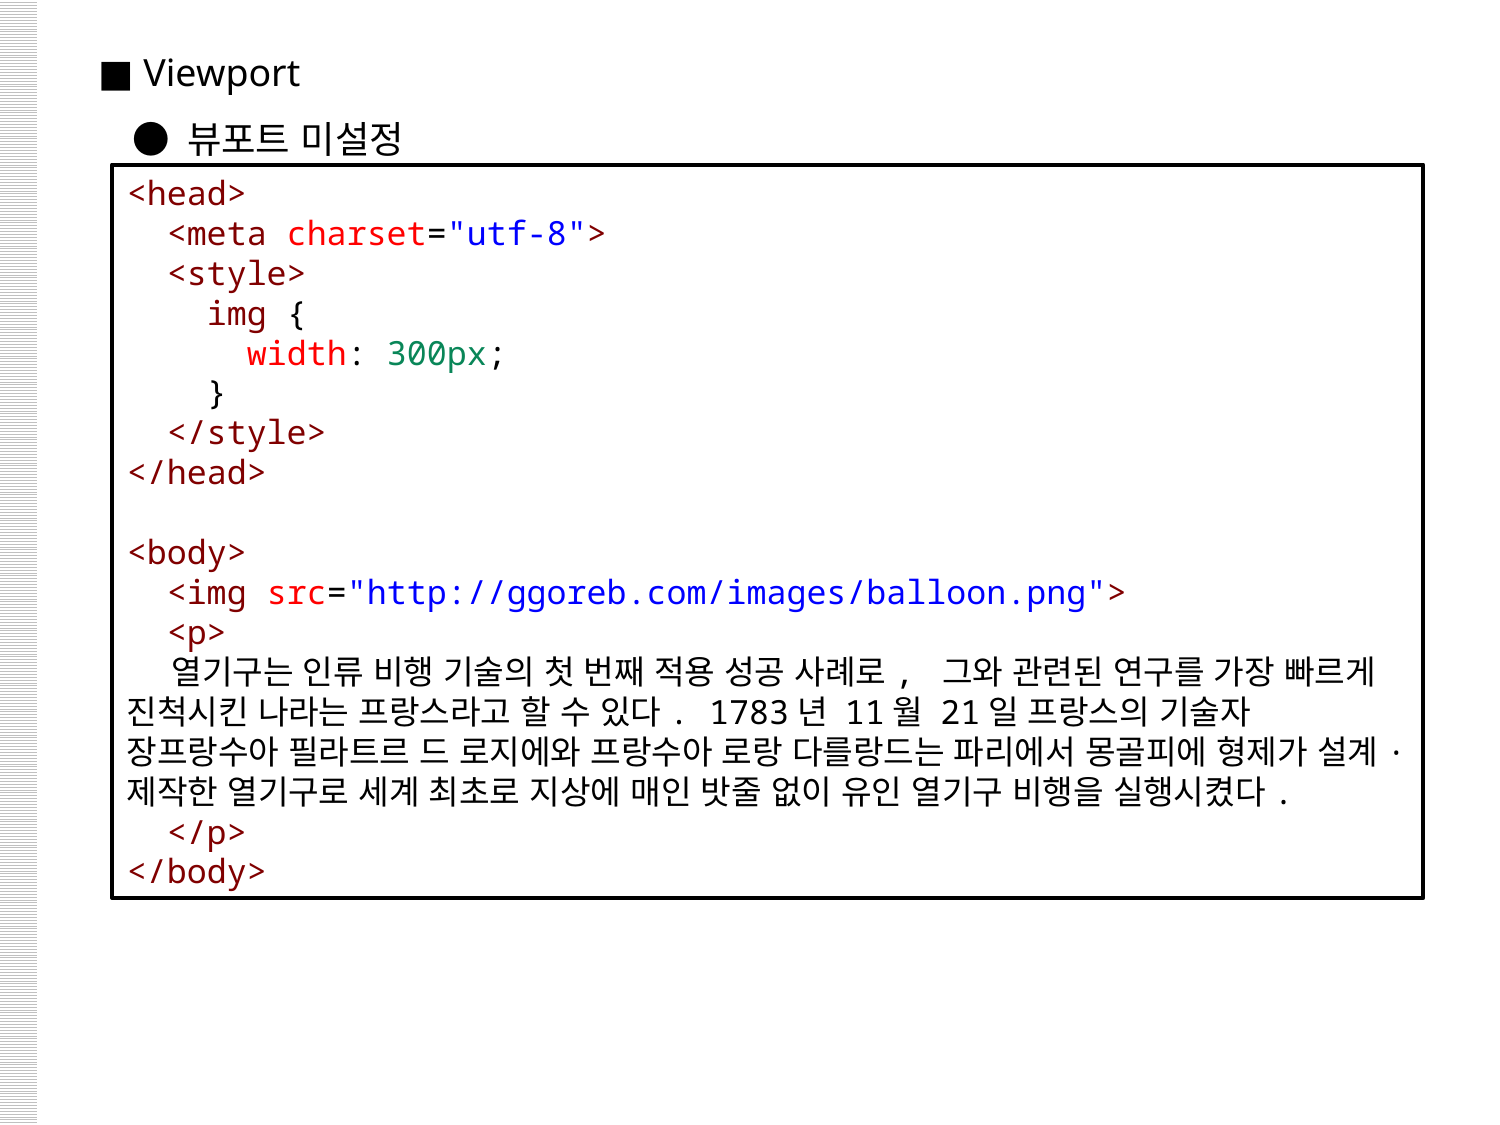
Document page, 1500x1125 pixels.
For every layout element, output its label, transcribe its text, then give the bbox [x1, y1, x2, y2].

text_box <head> <meta charset="utf-8"> <style> img { width: 300px; } </style> </head> <body> <img src="http://ggoreb.com/images/balloon.png"> <p> 열기구는 인류 비행 기술의 첫 번째 적용 성공 사례로, 그와 관련된 연구를 가장 빠르게 진척시킨 나라는 프랑스라고 할 수 있다. 1783년 11월 21일 프랑스의 기술자 장프랑수아 필라트르 드 로지에와 프랑수아 로랑 다를랑드는 파리에서 몽골피에 형제가 설계·제작한 열기구로 세계 최초로 지상에 매인 밧줄 없이 유인 열기구 비행을 실행시켰다. </p> </body> [110, 163, 1425, 900]
text_box ■ Viewport ● 뷰포트 미설정 [83, 19, 420, 169]
